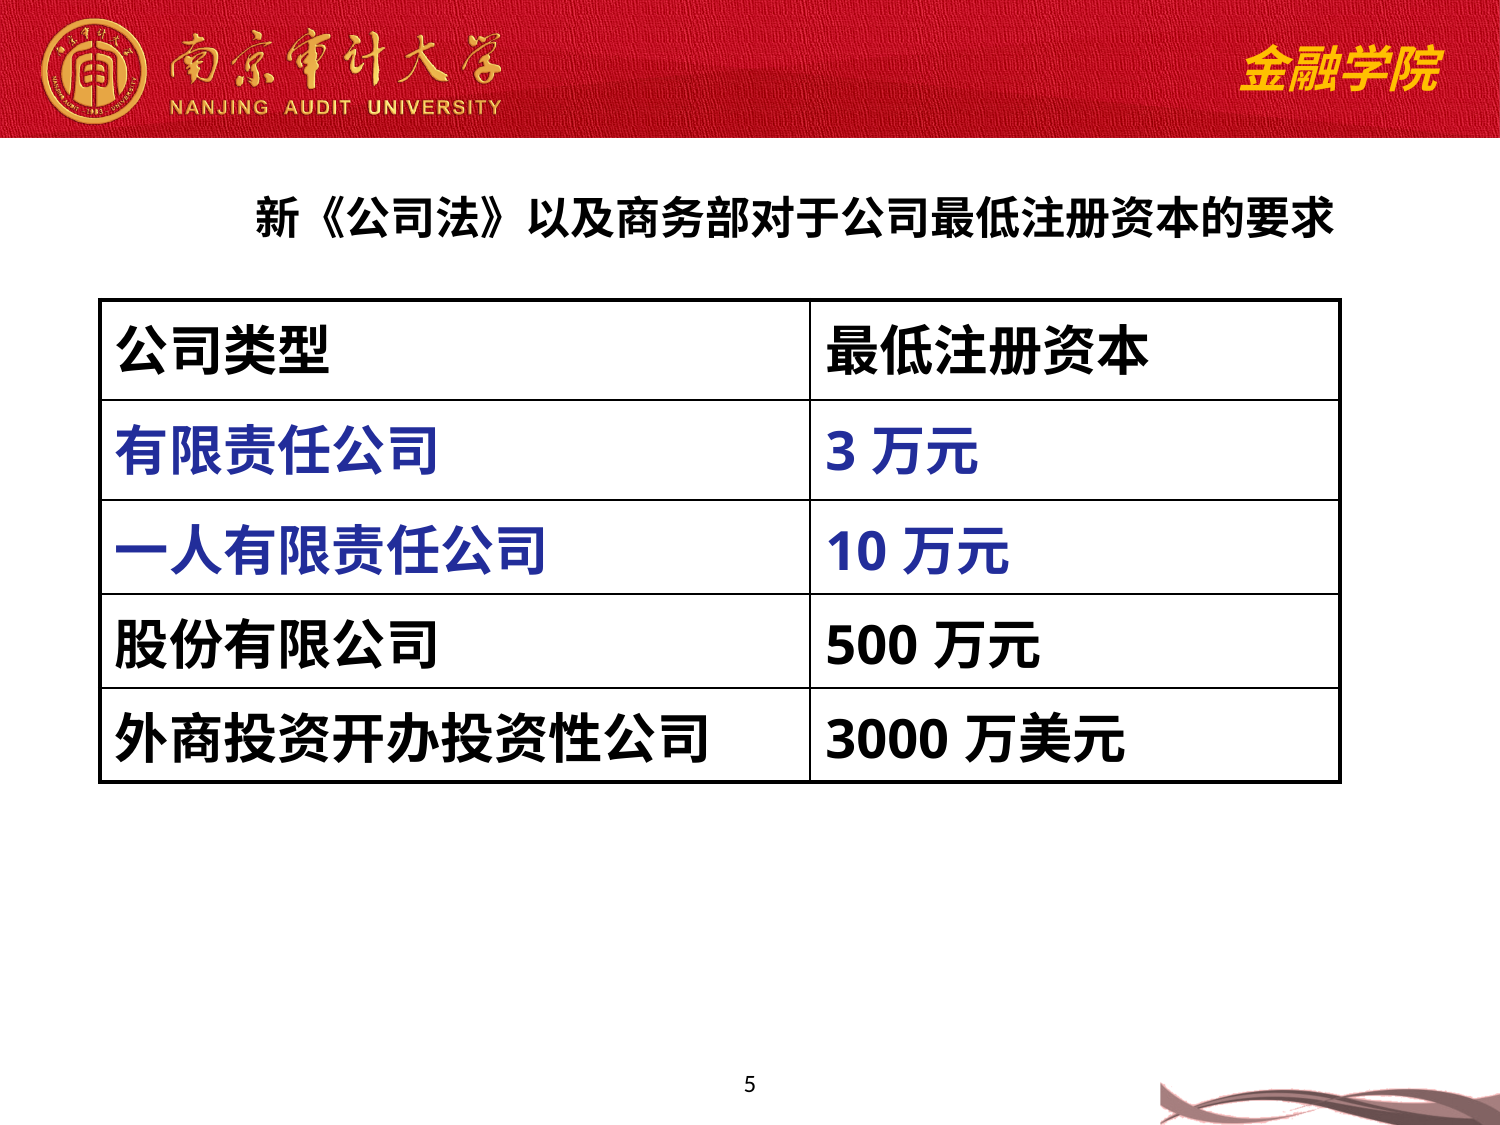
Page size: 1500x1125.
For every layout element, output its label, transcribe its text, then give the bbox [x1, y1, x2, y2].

table_header 最低注册资本 [811, 302, 1338, 399]
picture [0, 0, 1500, 153]
table_cell 10万元 [811, 501, 1338, 593]
table_cell 有限责任公司 [102, 401, 809, 499]
table_cell 一人有限责任公司 [102, 501, 809, 593]
table_cell 500万元 [811, 595, 1338, 687]
text_box [575, 1059, 925, 1113]
table_cell 外商投资开办投资性公司 [102, 689, 809, 780]
table_cell 3万元 [811, 401, 1338, 499]
title 新《公司法》以及商务部对于公司最低注册资本的要求 [171, 160, 1389, 274]
table_header 公司类型 [102, 302, 809, 399]
table_cell 股份有限公司 [102, 595, 809, 687]
table_cell 3000万美元 [811, 689, 1338, 780]
